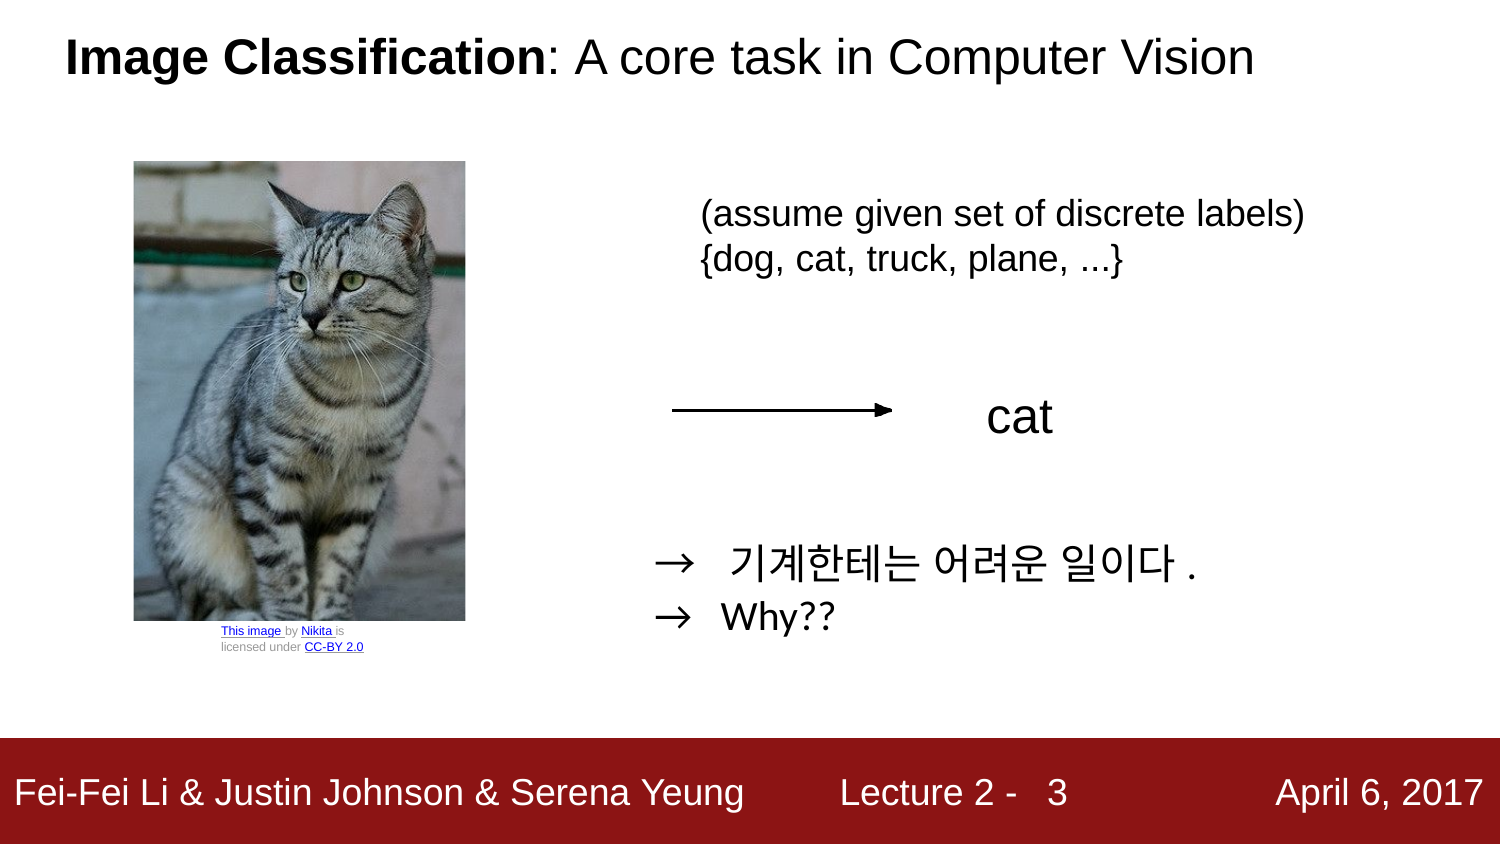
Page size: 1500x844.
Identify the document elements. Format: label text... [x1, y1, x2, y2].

text_box This image by Nikita is licensed under CC-BY 2.0 [218, 621, 368, 654]
footer April 6, 2017 [1273, 769, 1488, 844]
text_box 3 [1040, 769, 1075, 814]
text_box Lecture 2 - [837, 769, 1021, 814]
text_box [672, 403, 893, 418]
title Image Classification: A core task in Computer Vision [63, 22, 1264, 166]
text_box → 기계한테는 어려운 일이다. → Why?? [639, 530, 1274, 646]
slide_number Fei-Fei Li & Justin Johnson & Serena Yeung [11, 769, 753, 844]
text_box [133, 161, 466, 621]
text_box (assume given set of discrete labels) {dog, cat, truck, plane, ...} cat [698, 187, 1311, 444]
